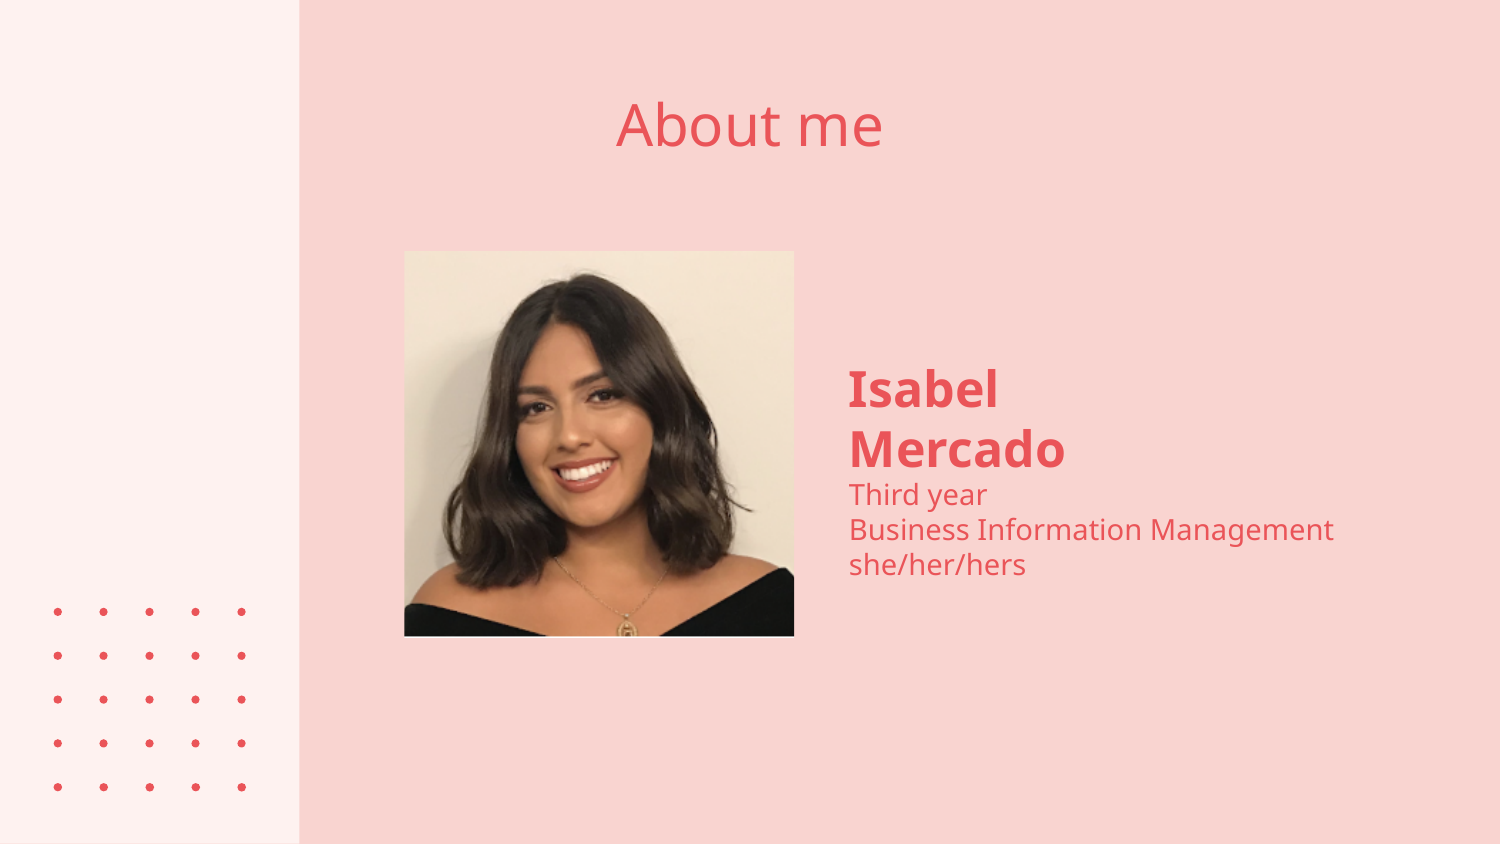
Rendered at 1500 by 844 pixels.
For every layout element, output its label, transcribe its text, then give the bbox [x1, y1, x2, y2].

text_box Isabel Mercado [834, 387, 1319, 447]
picture [404, 251, 795, 639]
text_box Third year Business Information Management she/her/hers [834, 469, 1362, 588]
title About me [118, 72, 1382, 167]
